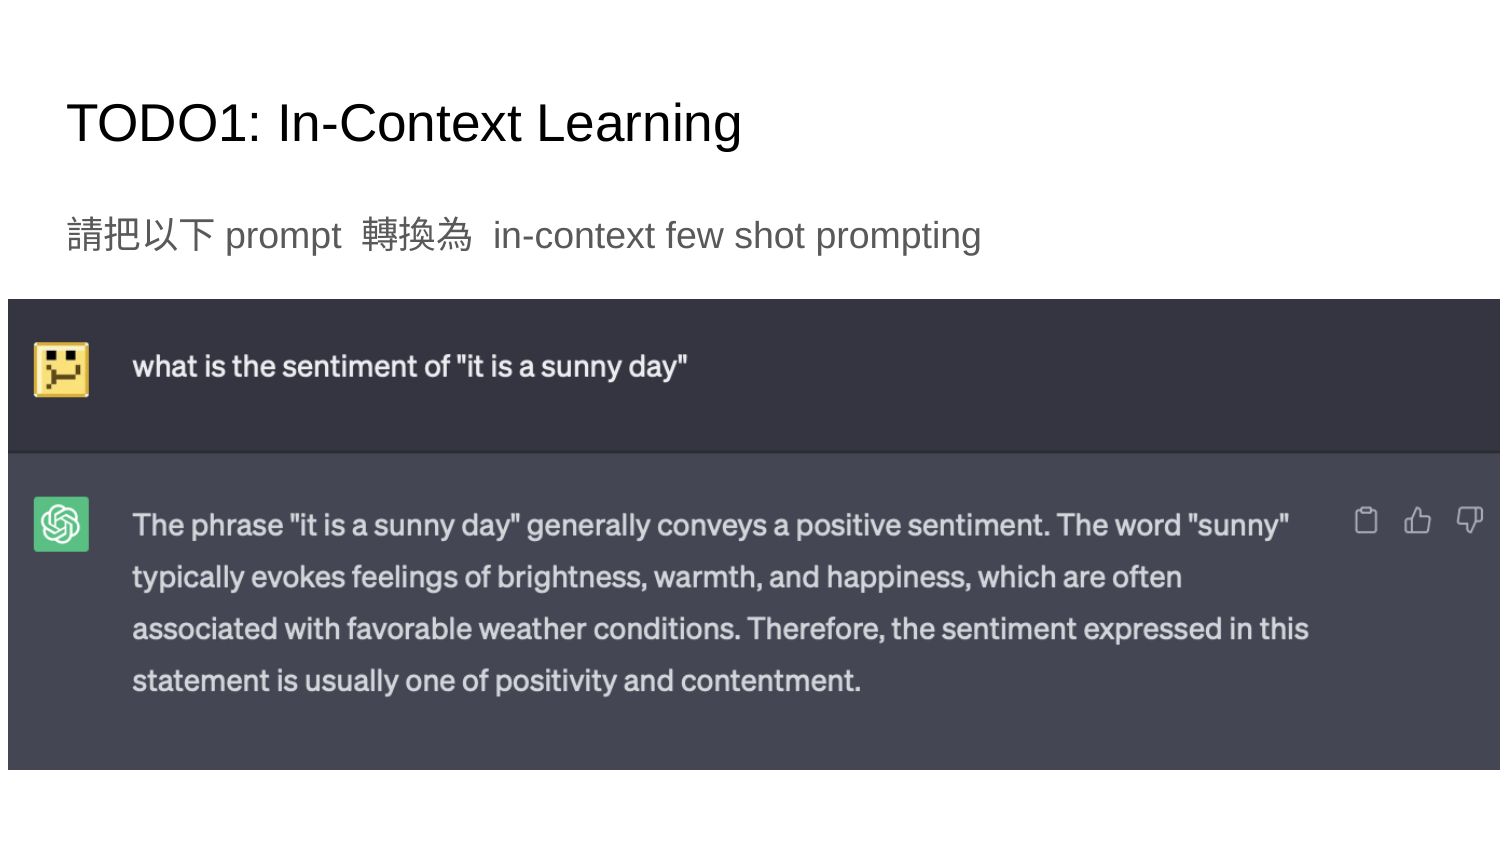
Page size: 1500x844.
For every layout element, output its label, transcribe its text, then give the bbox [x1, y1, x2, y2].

picture [7, 299, 1500, 770]
title TODO1: In-Context Learning [51, 72, 1449, 167]
list 請把以下prompt 轉換為 in-context few shot prompting [51, 189, 1449, 297]
